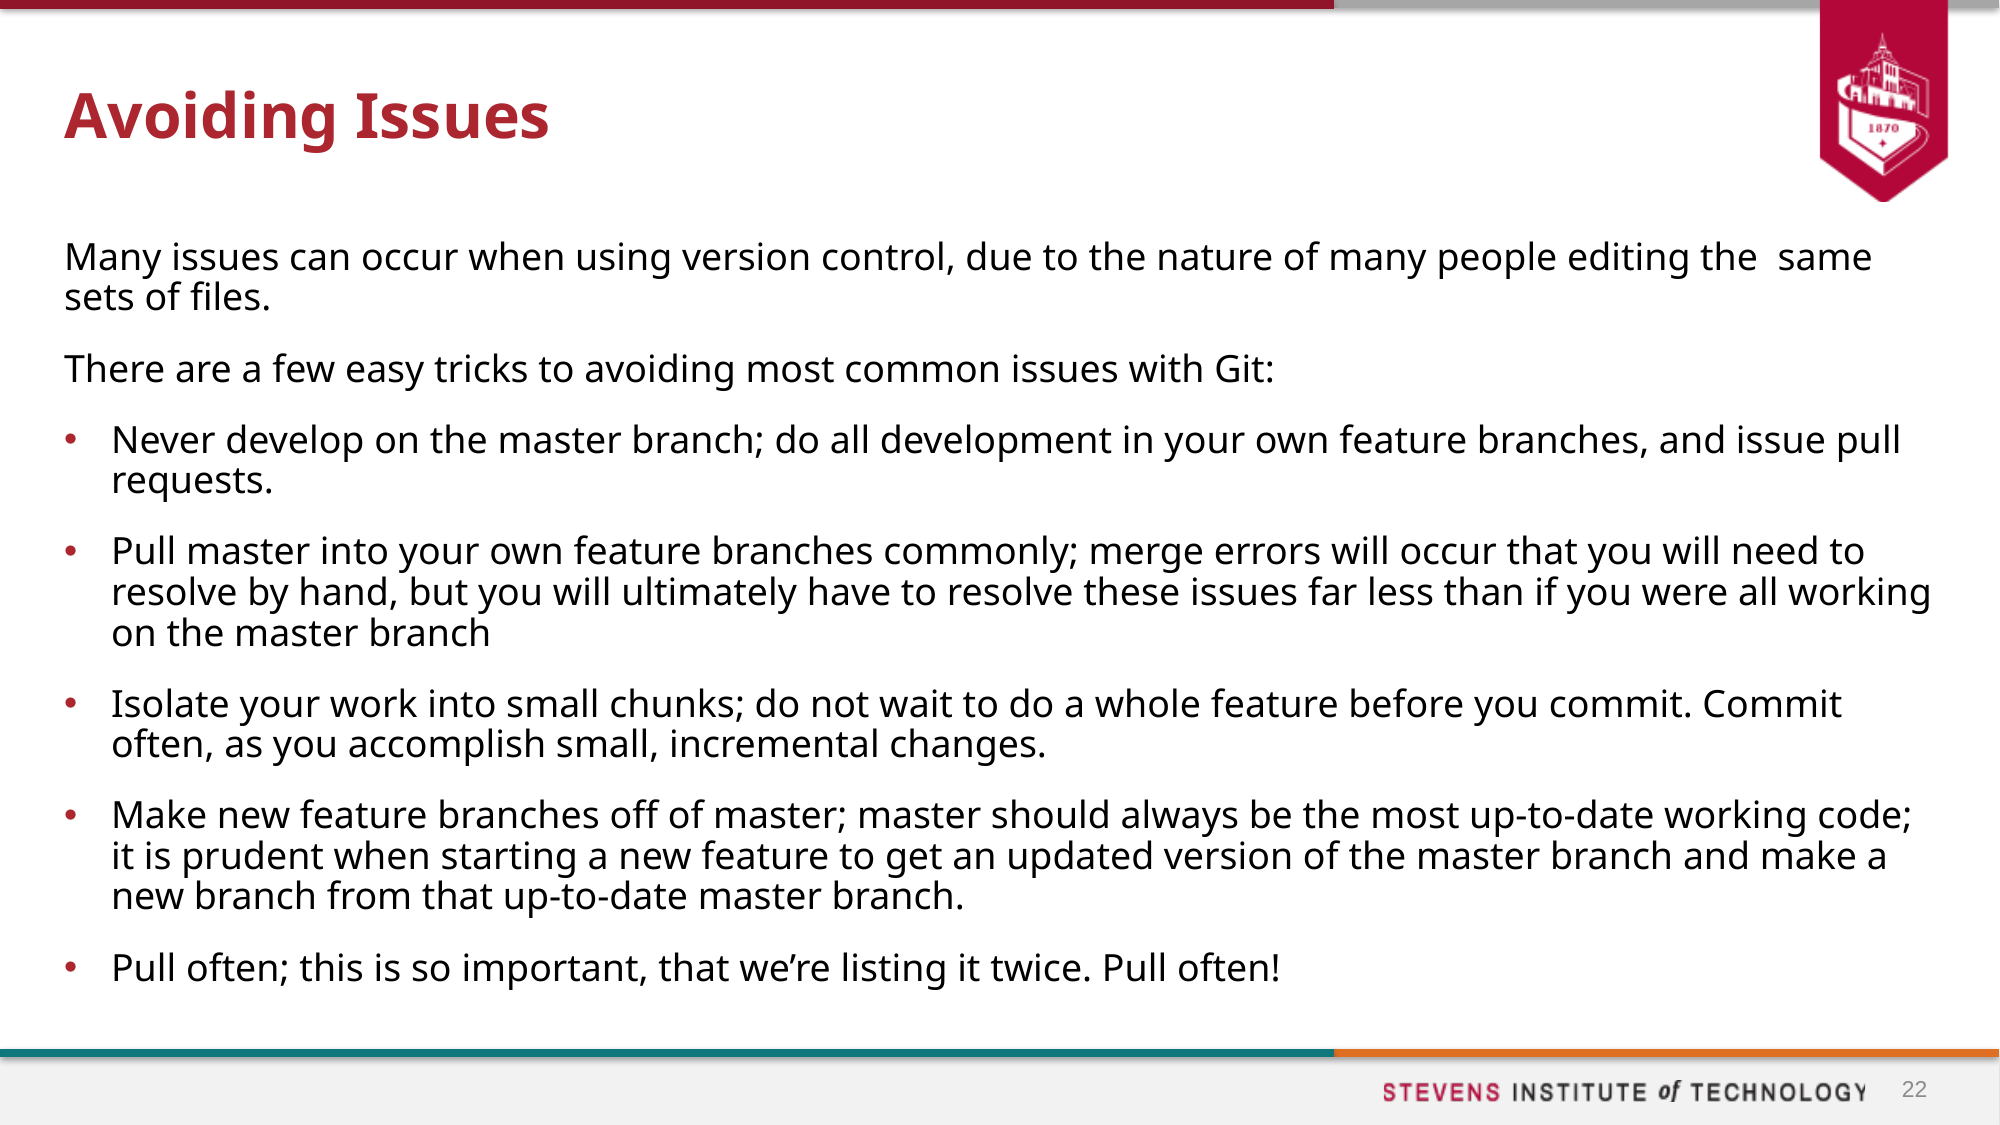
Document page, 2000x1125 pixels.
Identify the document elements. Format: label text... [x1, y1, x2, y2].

list Many issues can occur when using version control, due to the nature of many people editing the same sets of files. There are a few easy tricks to avoiding most common issues with Git: Never develop on the master branch; do all development in your own feature branches, and issue pull requests. Pull master into your own feature branches commonly; merge errors will occur that you will need to resolve by hand, but you will ultimately have to resolve these issues far less than if you were all working on the master branch Isolate your work into small chunks; do not wait to do a whole feature before you commit. Commit often, as you accomplish small, incremental changes. Make new feature branches off of master; master should always be the most up-to-date working code; it is prudent when starting a new feature to get an updated version of the master branch and make a new branch from that up-to-date master branch. Pull often; this is so important, that we’re listing it twice. Pull often! [49, 230, 1951, 1013]
slide_number 22 [1862, 1057, 1967, 1118]
title Avoiding Issues [49, 68, 1647, 157]
